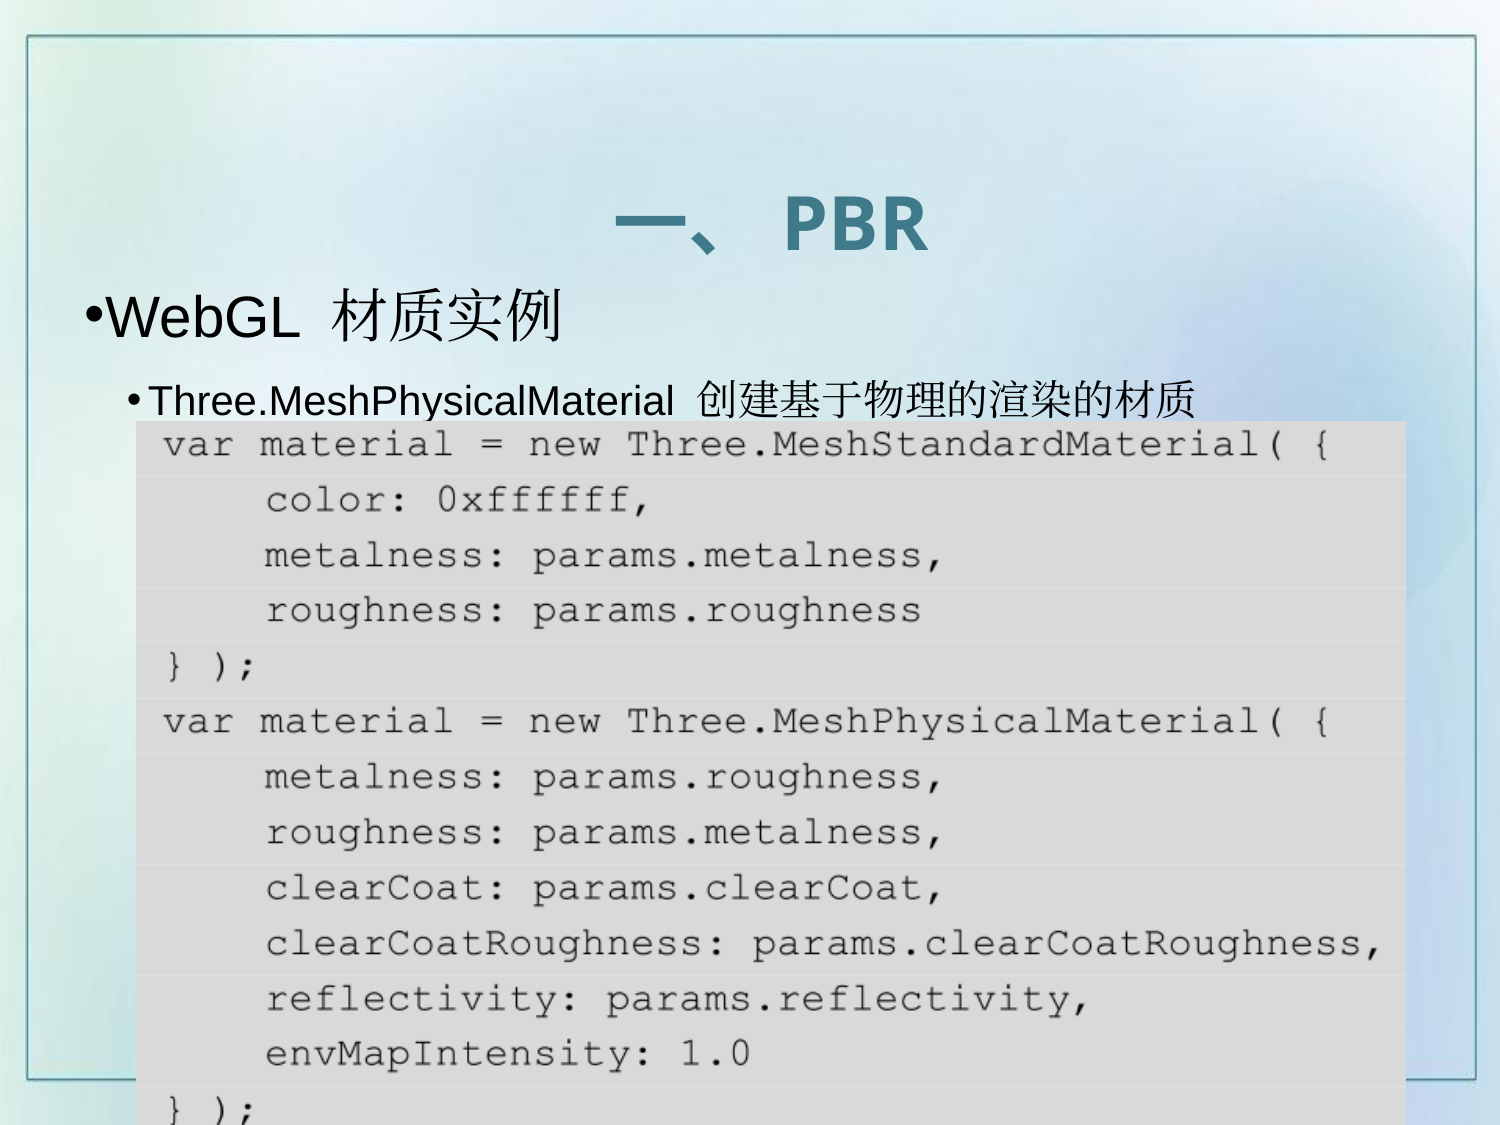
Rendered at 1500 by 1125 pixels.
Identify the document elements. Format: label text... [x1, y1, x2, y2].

picture [0, 0, 1500, 1125]
list WebGL 材质实例 Three.MeshPhysicalMaterial 创建基于物理的渲染的材质 [69, 236, 1364, 635]
text_box 一、PBR [272, 149, 1270, 273]
